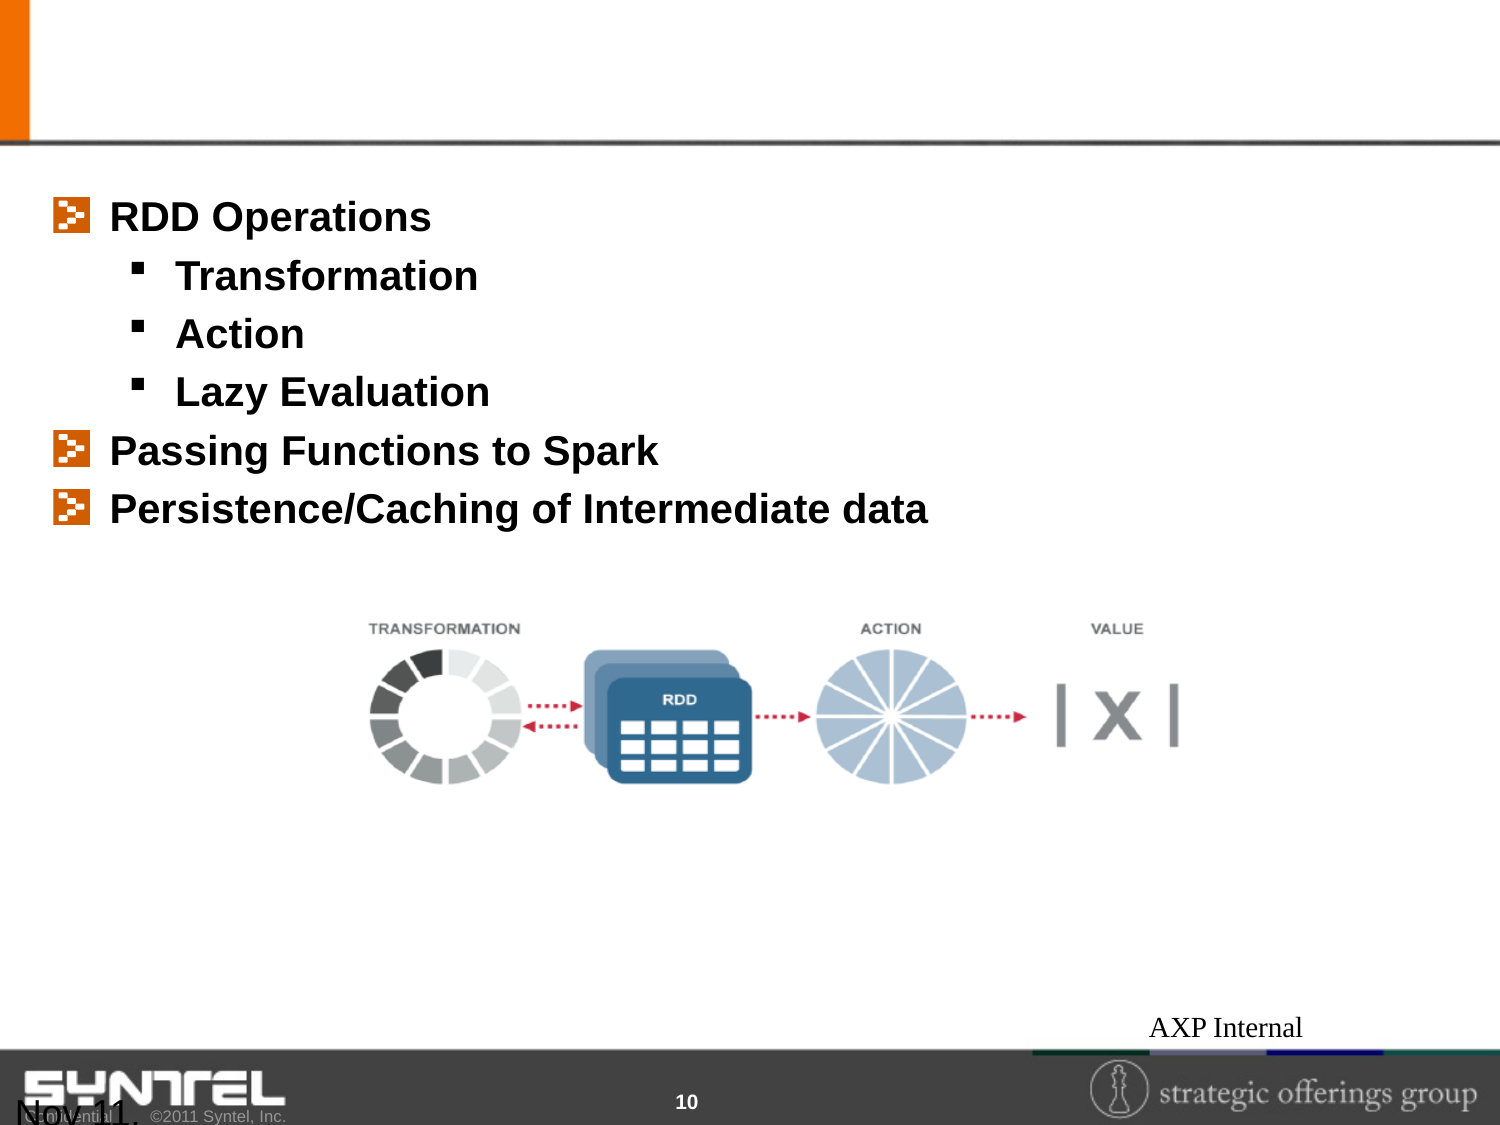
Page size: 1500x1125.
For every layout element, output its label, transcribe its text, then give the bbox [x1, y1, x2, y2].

slide_number 10 [667, 1081, 833, 1125]
picture [0, 0, 1500, 1125]
list RDD Operations Transformation Action Lazy Evaluation Passing Functions to Spark Persistence/Caching of Intermediate data [38, 182, 1462, 997]
footer AXP Internal [951, 1006, 1500, 1045]
slide_number 14-Jul-17 [0, 1082, 164, 1125]
